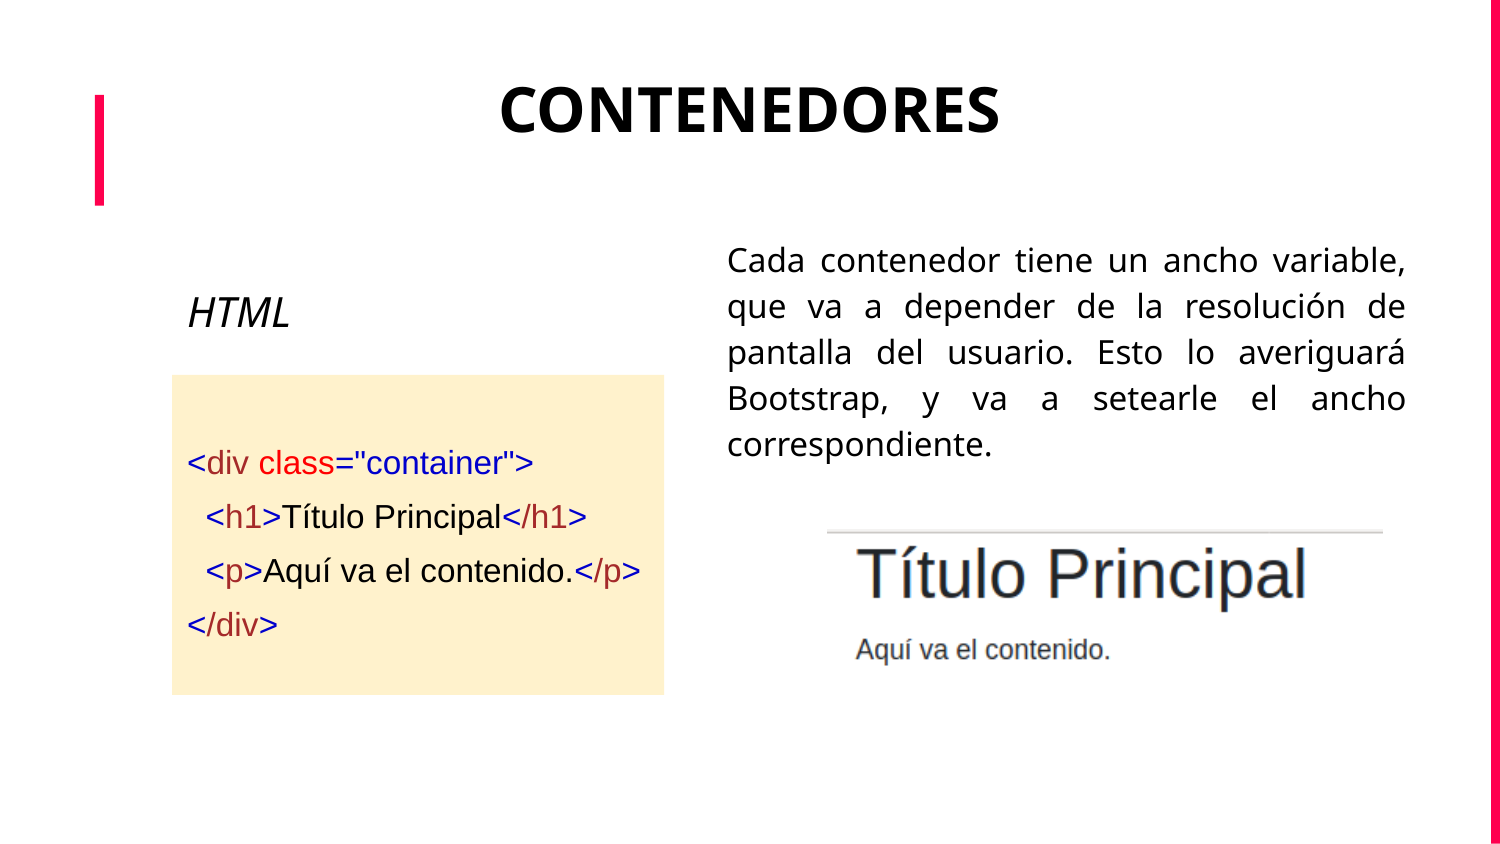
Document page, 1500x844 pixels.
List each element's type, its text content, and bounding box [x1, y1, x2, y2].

text_box Cada contenedor tiene un ancho variable, que va a depender de la resolución de pantalla del usuario. Esto lo averiguará Bootstrap, y va a setearle el ancho correspondiente. [711, 218, 1423, 470]
text_box <div class="container"> <h1>Título Principal</h1> <p>Aquí va el contenido.</p> </div> [172, 374, 665, 695]
text_box HTML [172, 308, 665, 363]
text_box CONTENEDORES [105, 43, 1395, 158]
picture [827, 529, 1383, 790]
